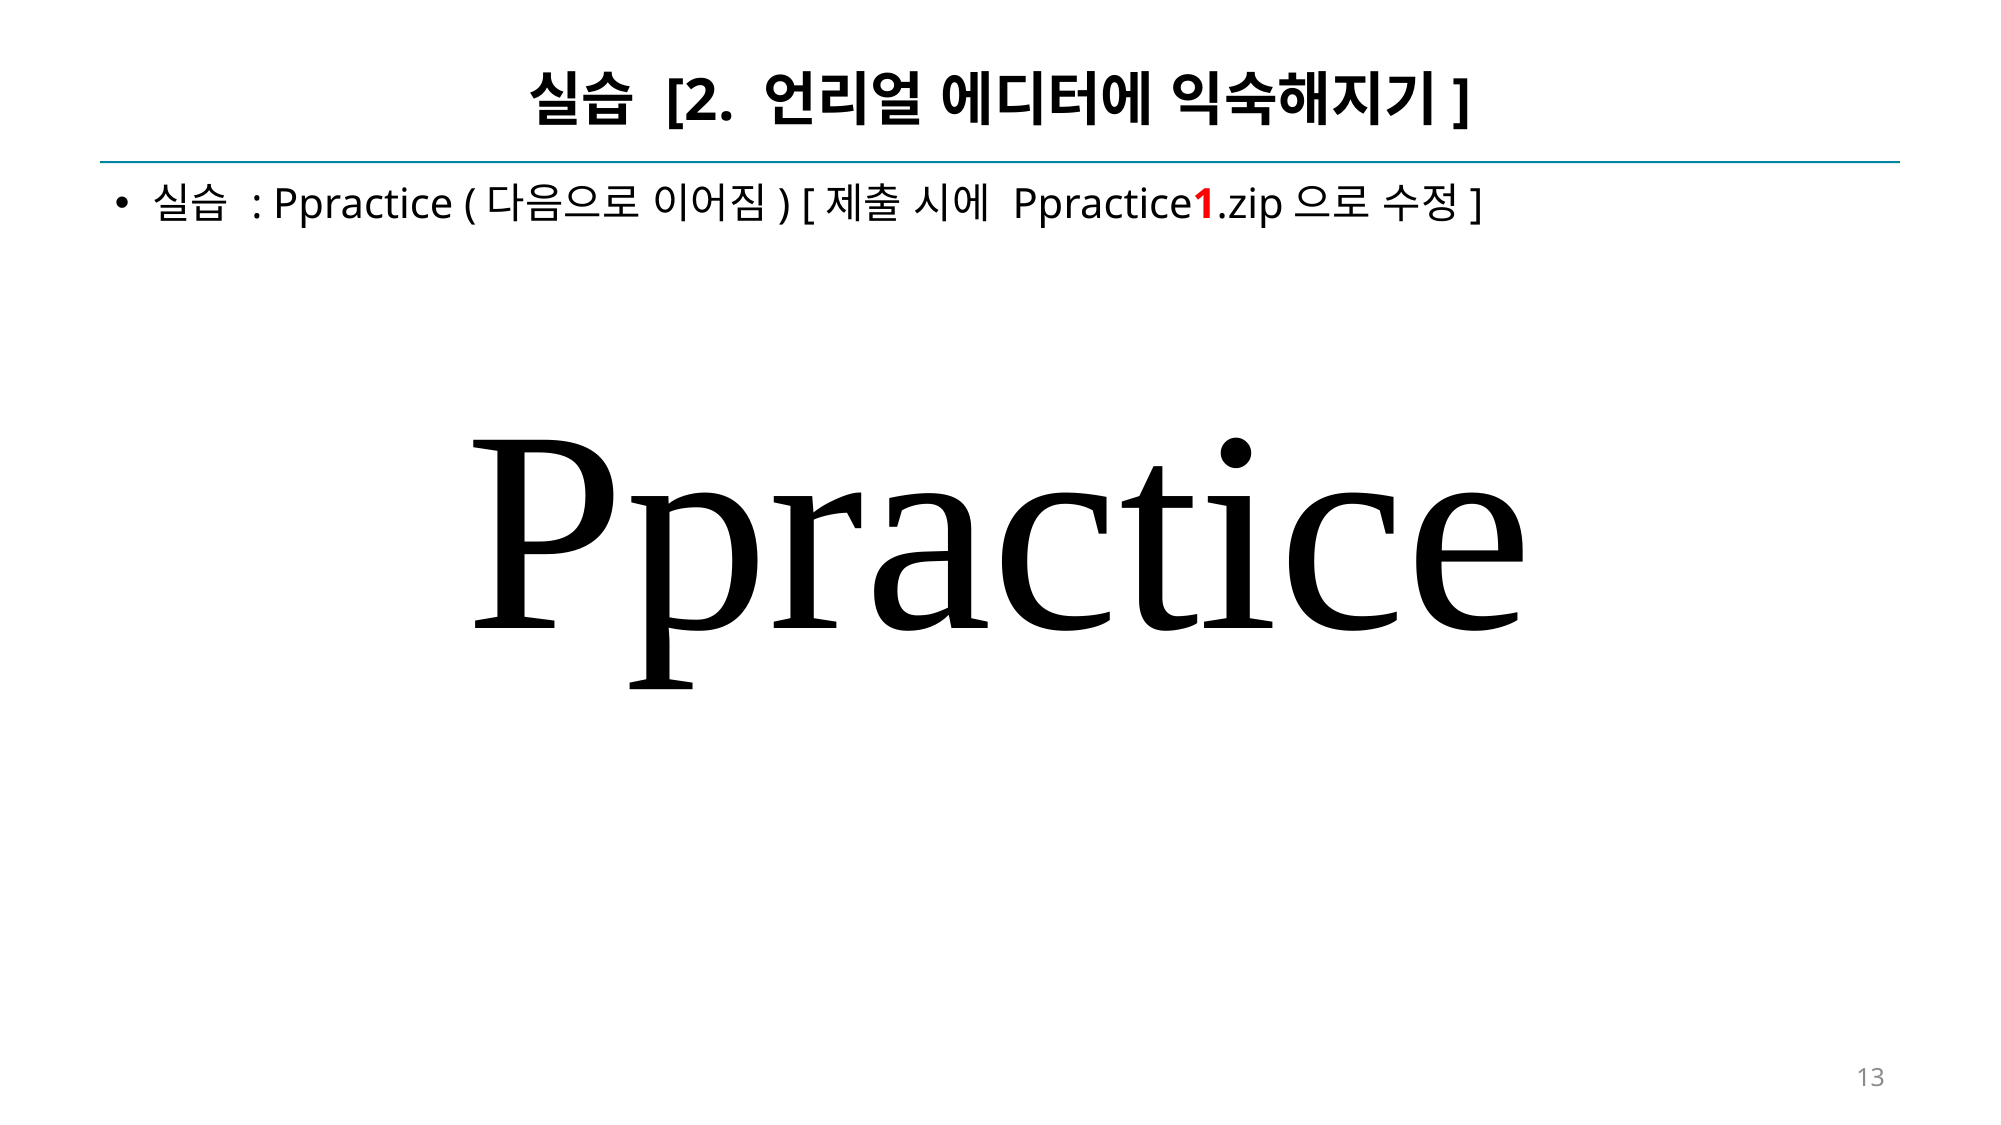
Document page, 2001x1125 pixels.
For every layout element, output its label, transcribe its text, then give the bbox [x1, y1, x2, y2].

title 실습 [2. 언리얼 에디터에 익숙해지기] [99, 55, 1900, 148]
slide_number 13 [1412, 1054, 1900, 1103]
list 실습 : Ppractice (다음으로 이어짐) [제출 시에 Ppractice1.zip으로 수정] Ppractice [99, 174, 1900, 1042]
